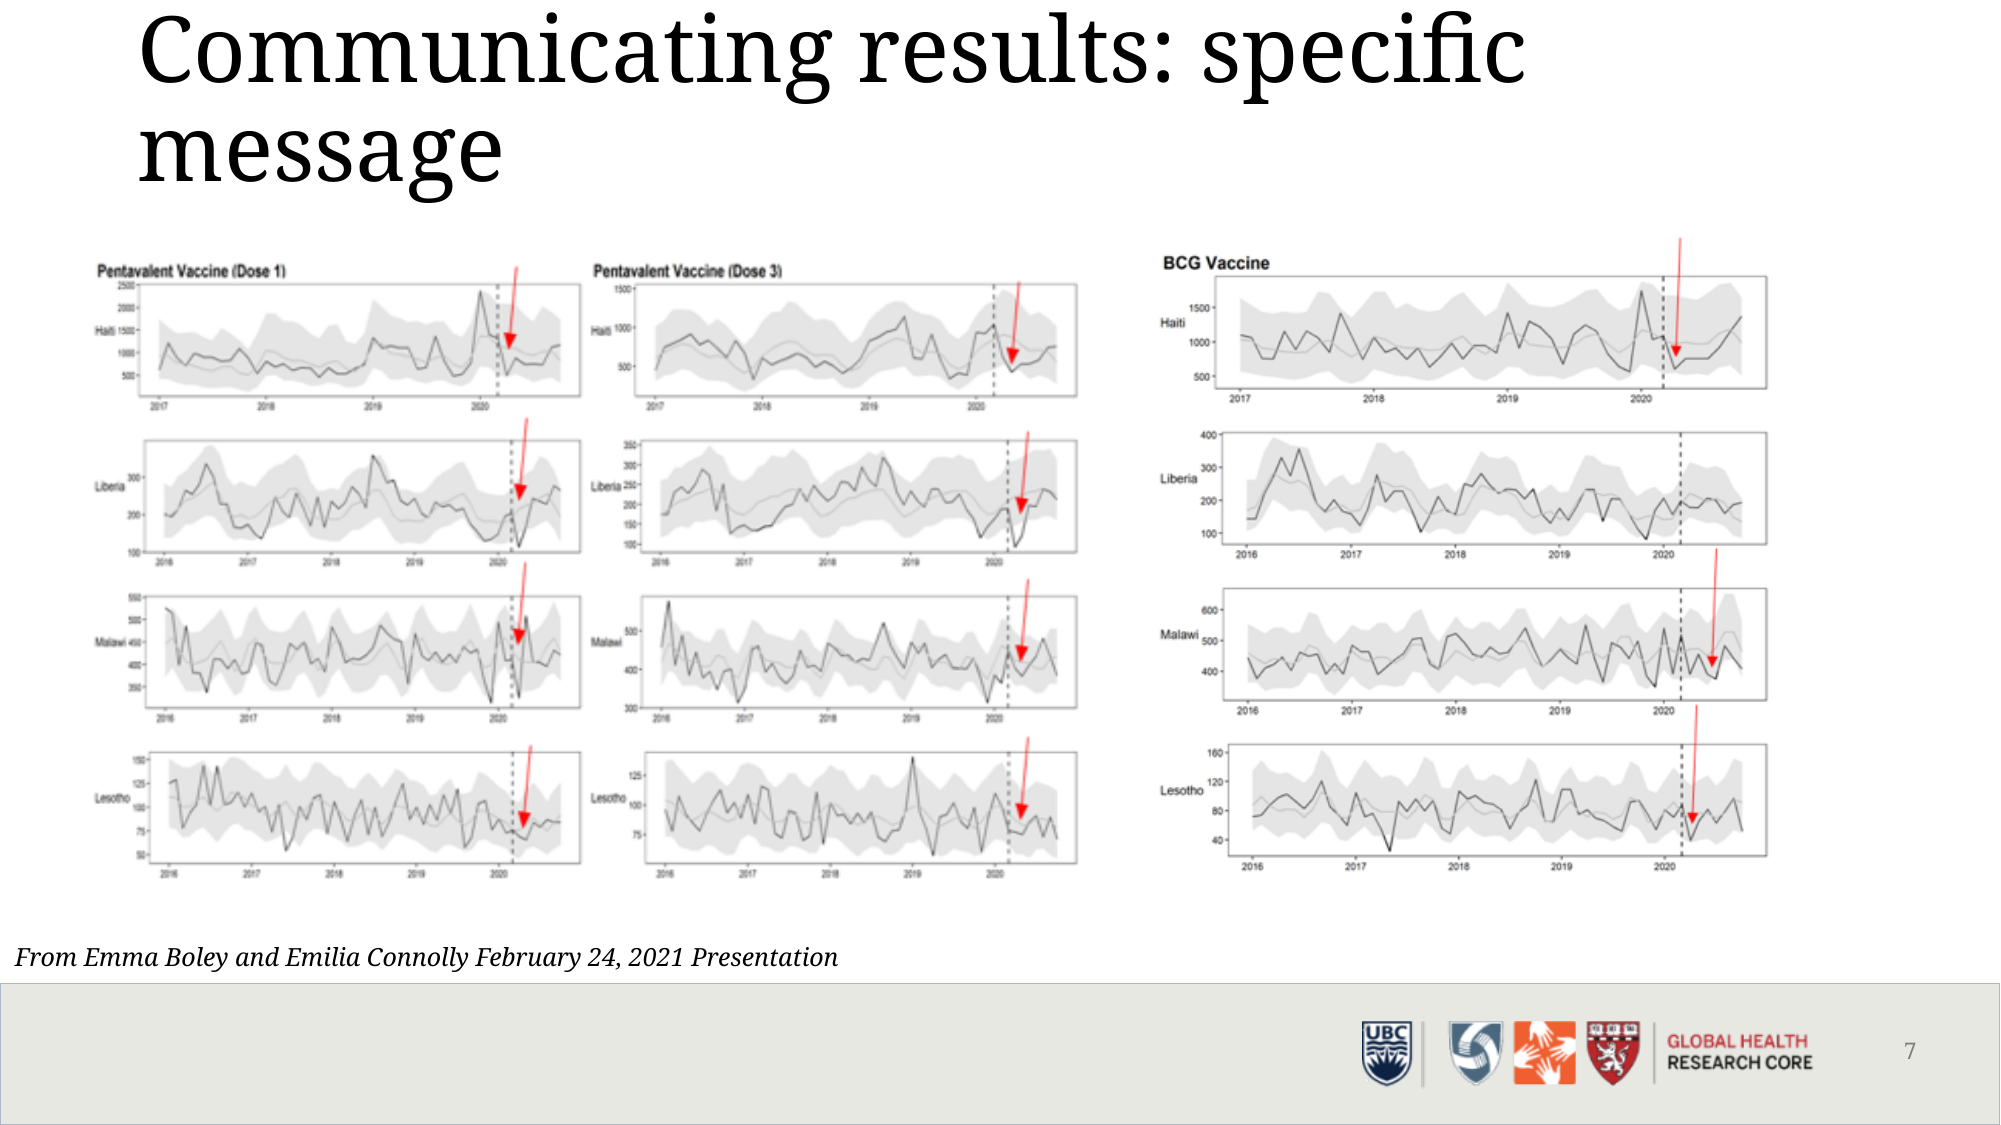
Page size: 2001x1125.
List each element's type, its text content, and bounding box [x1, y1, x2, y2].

picture [52, 208, 1929, 953]
picture [1362, 1021, 1859, 1114]
title Communicating results: specific message [137, 59, 1863, 209]
text_box From Emma Boley and Emilia Connolly February 24, 2021 Presentation [0, 934, 898, 1009]
